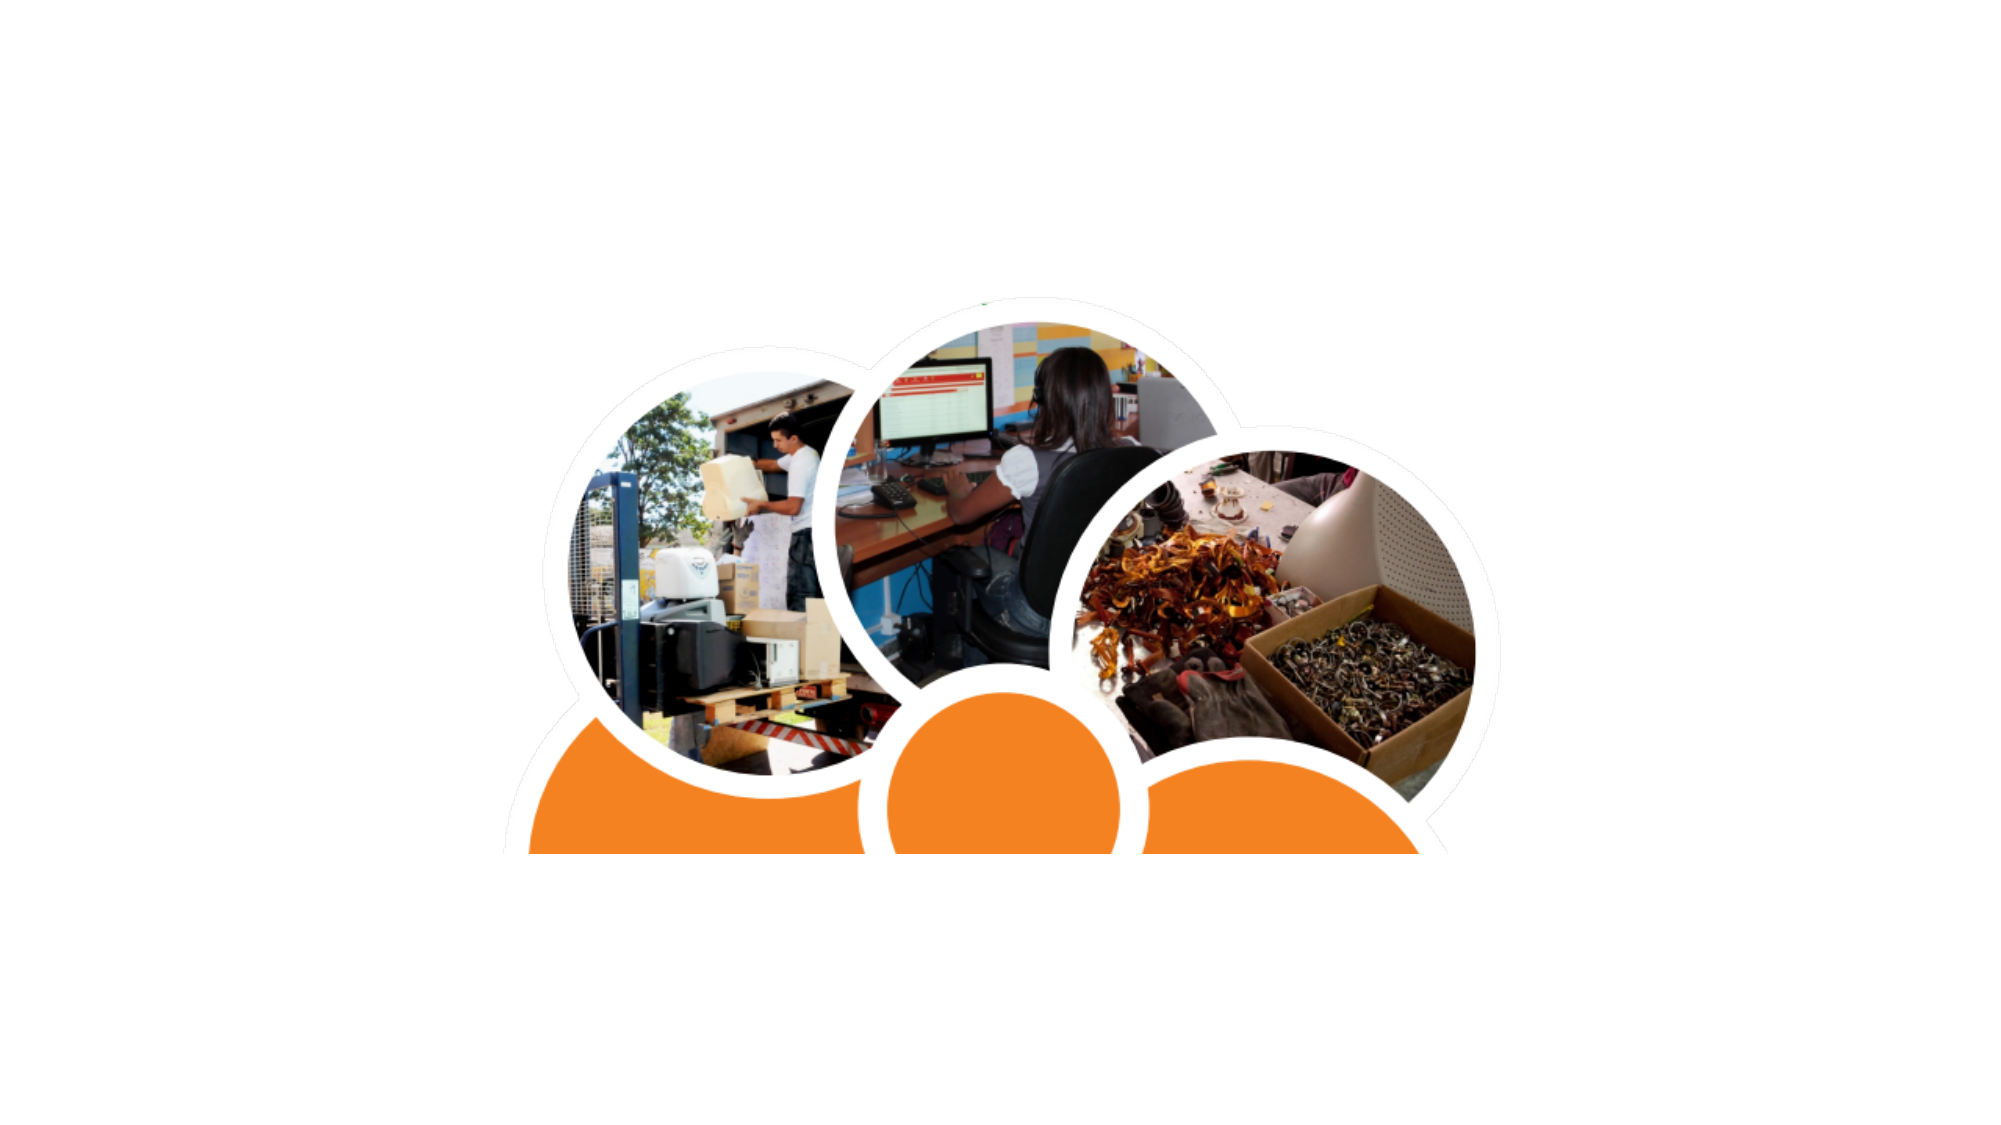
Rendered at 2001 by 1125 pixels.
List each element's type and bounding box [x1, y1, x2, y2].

picture [443, 271, 1557, 854]
